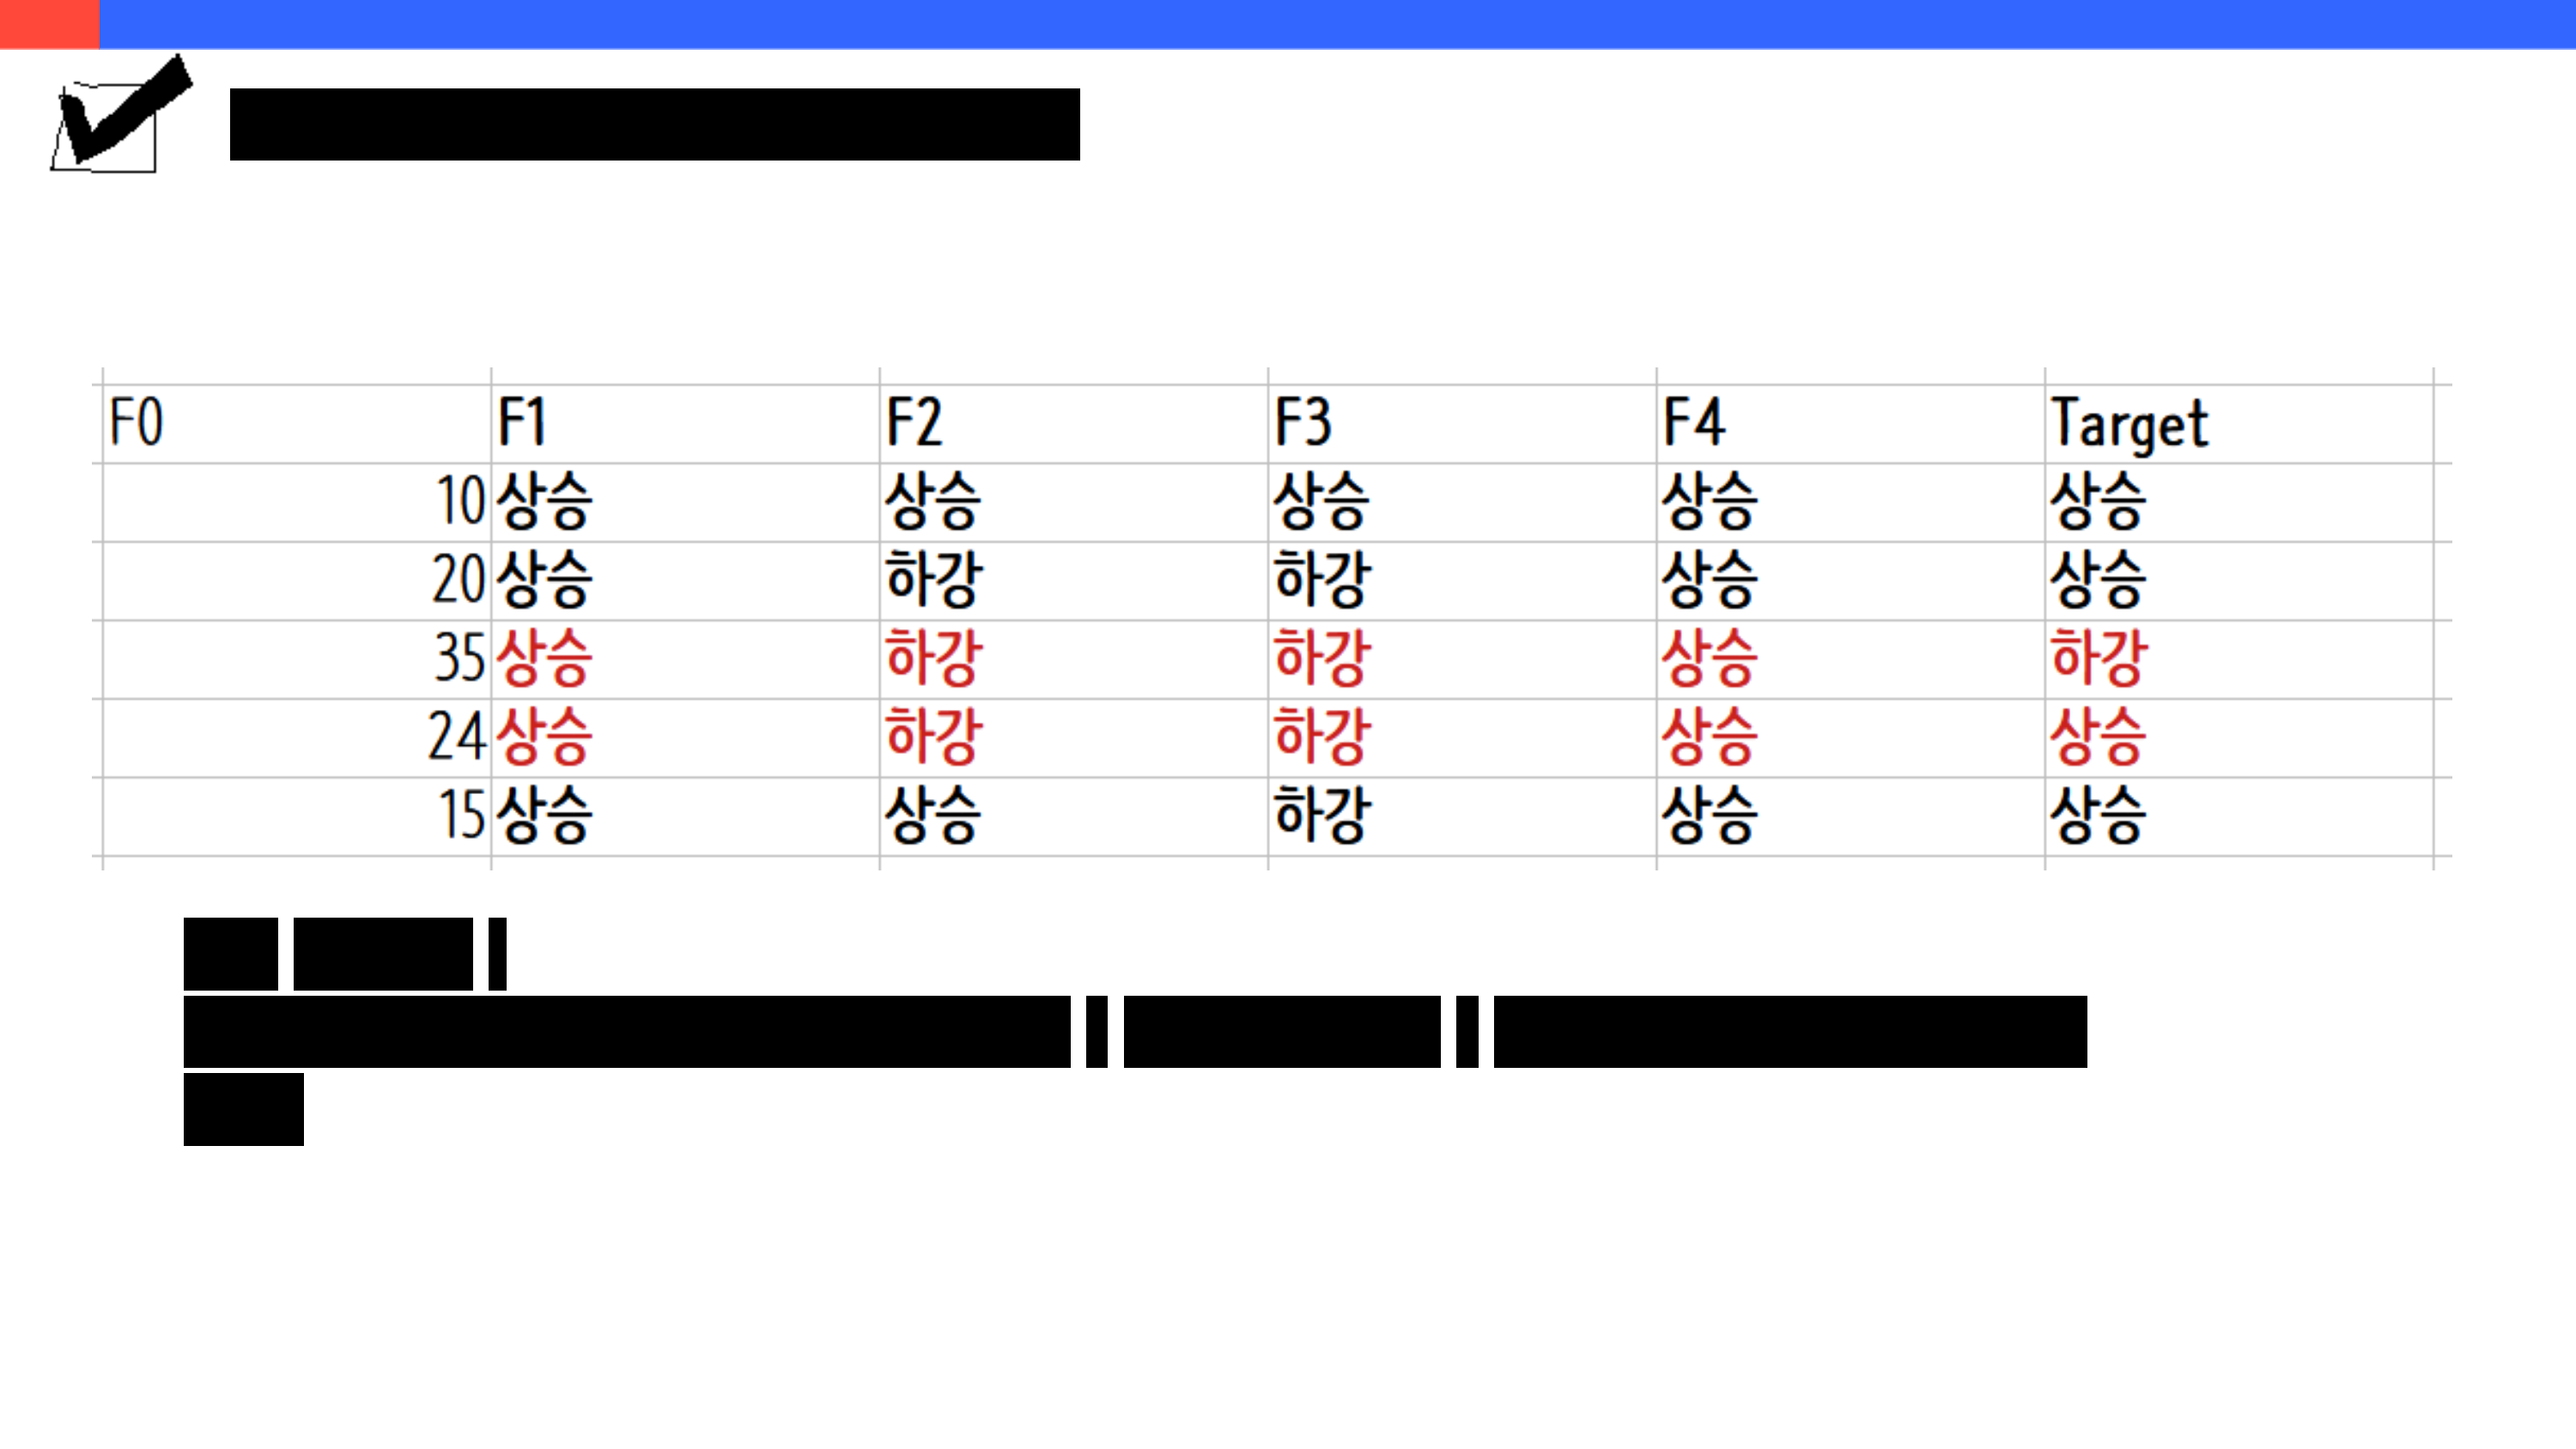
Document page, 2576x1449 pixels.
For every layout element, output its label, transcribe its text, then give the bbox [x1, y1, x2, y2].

text_box 그래프 미분 거래량 정보의 추가 [229, 59, 2254, 197]
picture [91, 367, 2452, 871]
text_box F0 피쳐로, 각 상승 하강 정보에 대해 거래량 (활발한 정도)를 추가 피쳐로 넣어서 학습 [184, 953, 2208, 1104]
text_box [0, 0, 2576, 50]
picture [42, 50, 200, 185]
